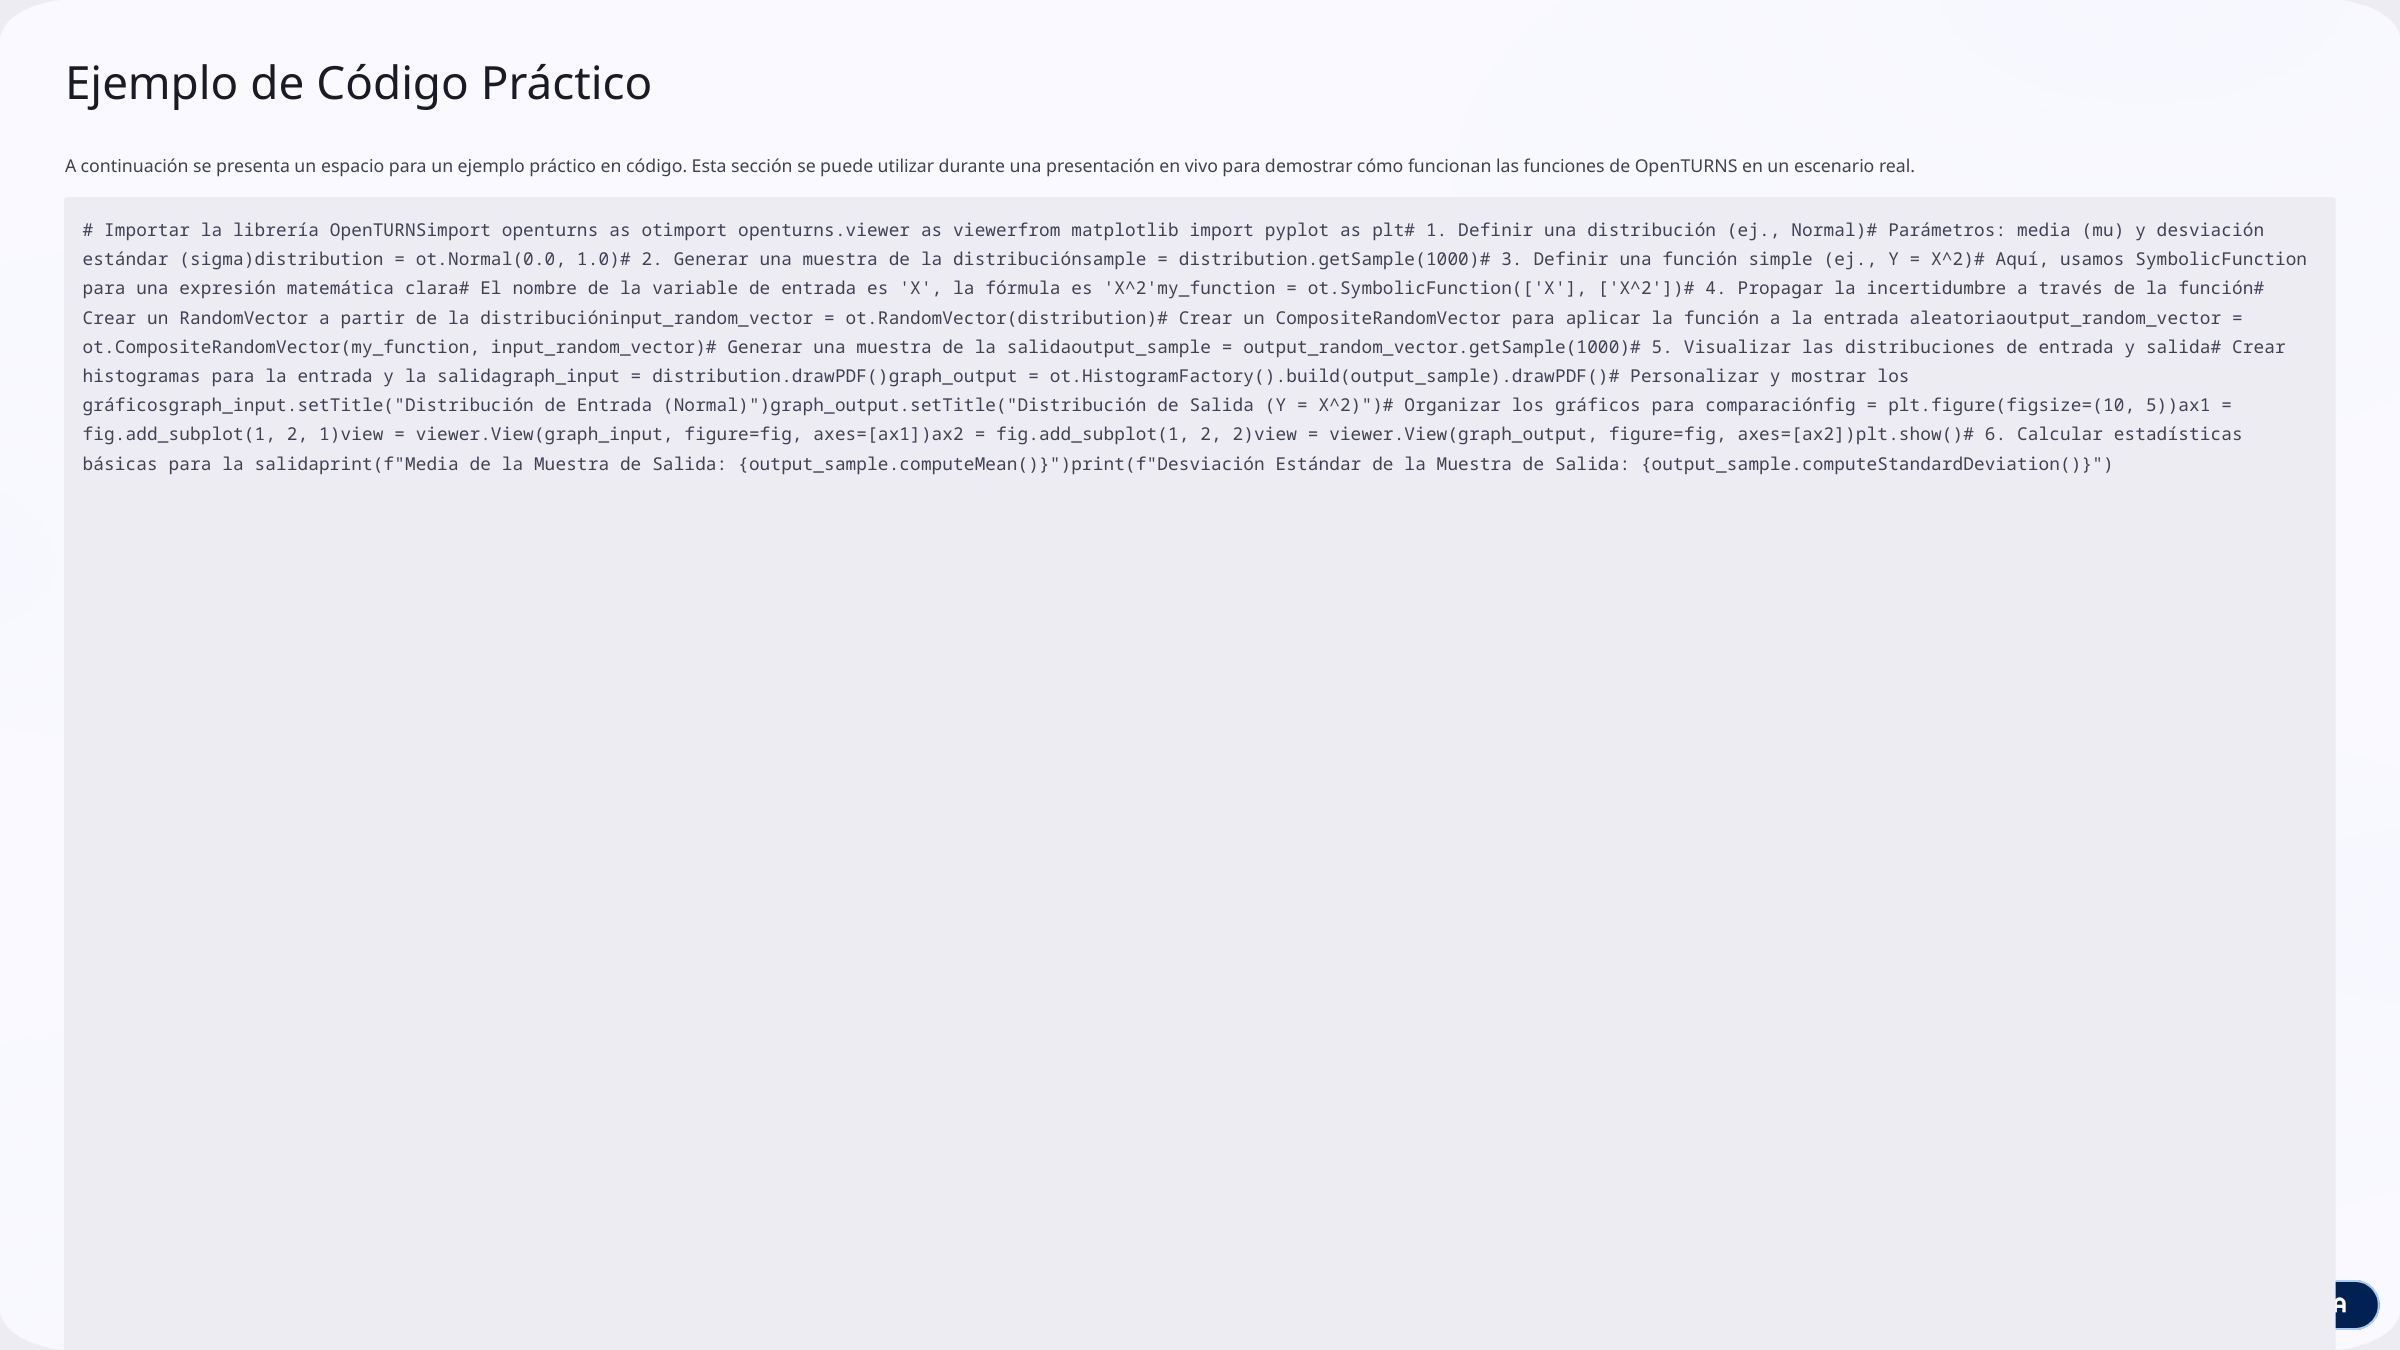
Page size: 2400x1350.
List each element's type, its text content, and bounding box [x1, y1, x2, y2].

text_box A continuación se presenta un espacio para un ejemplo práctico en código. Esta sección se puede utilizar durante una presentación en vivo para demostrar cómo funcionan las funciones de OpenTURNS en un escenario real. [65, 146, 2335, 177]
text_box # Importar la librería OpenTURNSimport openturns as otimport openturns.viewer as viewerfrom matplotlib import pyplot as plt# 1. Definir una distribución (ej., Normal)# Parámetros: media (mu) y desviación estándar (sigma)distribution = ot.Normal(0.0, 1.0)# 2. Generar una muestra de la distribuciónsample = distribution.getSample(1000)# 3. Definir una función simple (ej., Y = X^2)# Aquí, usamos SymbolicFunction para una expresión matemática clara# El nombre de la variable de entrada es 'X', la fórmula es 'X^2'my_function = ot.SymbolicFunction(['X'], ['X^2'])# 4. Propagar la incertidumbre a través de la función# Crear un RandomVector a partir de la distribucióninput_random_vector = ot.RandomVector(distribution)# Crear un CompositeRandomVector para aplicar la función a la entrada aleatoriaoutput_random_vector = ot.CompositeRandomVector(my_function, input_random_vector)# Generar una muestra de la salidaoutput_sample = output_random_vector.getSample(1000)# 5. Visualizar las distribuciones de entrada y salida# Crear histogramas para la entrada y la salidagraph_input = distribution.drawPDF()graph_output = ot.HistogramFactory().build(output_sample).drawPDF()# Personalizar y mostrar los gráficosgraph_input.setTitle("Distribución de Entrada (Normal)")graph_output.setTitle("Distribución de Salida (Y = X^2)")# Organizar los gráficos para comparaciónfig = plt.figure(figsize=(10, 5))ax1 = fig.add_subplot(1, 2, 1)view = viewer.View(graph_input, figure=fig, axes=[ax1])ax2 = fig.add_subplot(1, 2, 2)view = viewer.View(graph_output, figure=fig, axes=[ax2])plt.show()# 6. Calcular estadísticas básicas para la salidaprint(f"Media de la Muestra de Salida: {output_sample.computeMean()}")print(f"Desviación Estándar de la Muestra de Salida: {output_sample.computeStandardDeviation()}") [82, 211, 2318, 1350]
text_box [64, 197, 2336, 1350]
picture [2336, 1271, 2389, 1339]
text_box Ejemplo de Código Práctico [65, 51, 655, 110]
